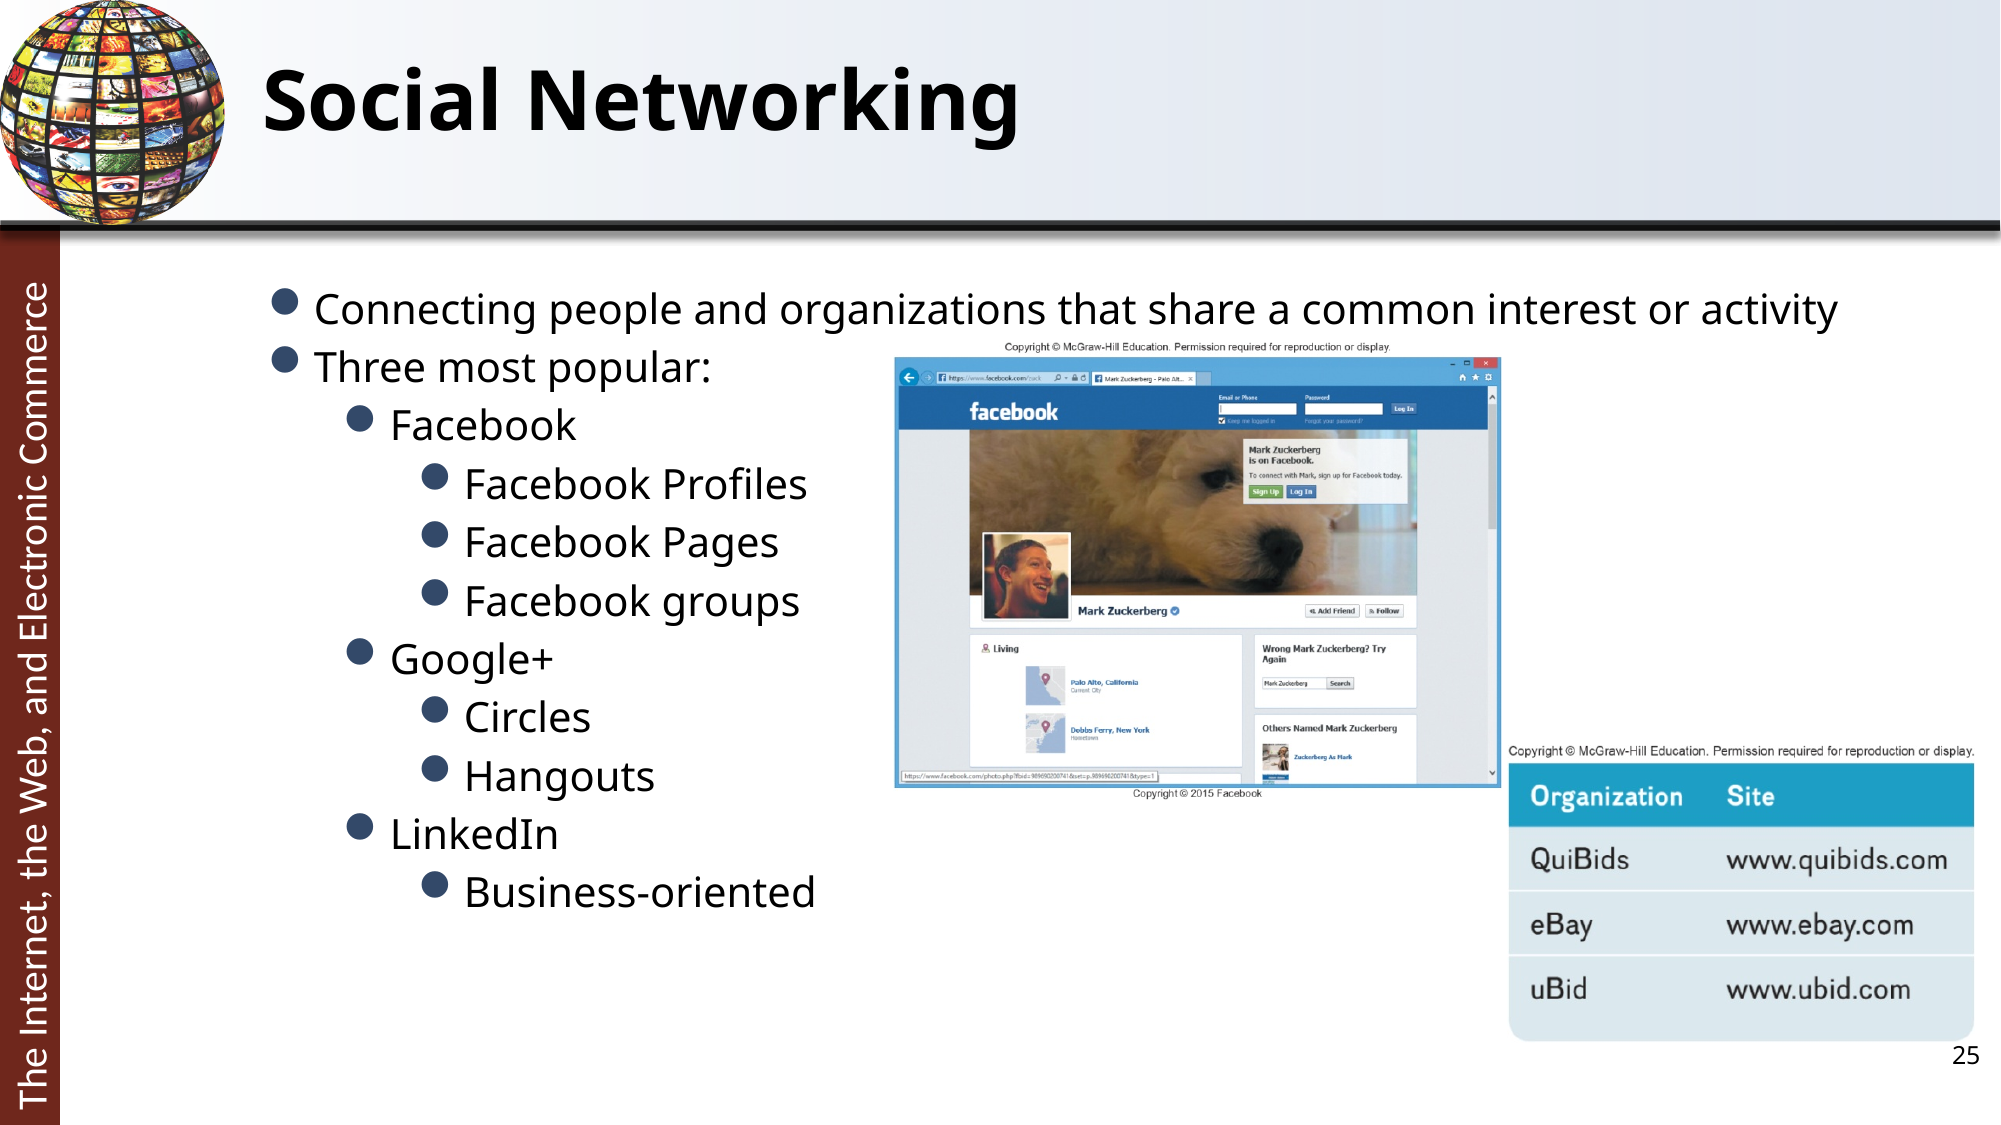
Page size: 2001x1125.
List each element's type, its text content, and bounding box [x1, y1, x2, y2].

title Social Networking [247, 0, 1985, 195]
picture [0, 0, 225, 225]
picture [1507, 745, 1975, 1044]
list Connecting people and organizations that share a common interest or activity Three most popular: Facebook Facebook Profiles Facebook Pages Facebook groups Google+ Circles Hangouts LinkedIn Business-oriented [252, 275, 1896, 1100]
picture [892, 342, 1502, 801]
slide_number 25 [1795, 1033, 1996, 1079]
